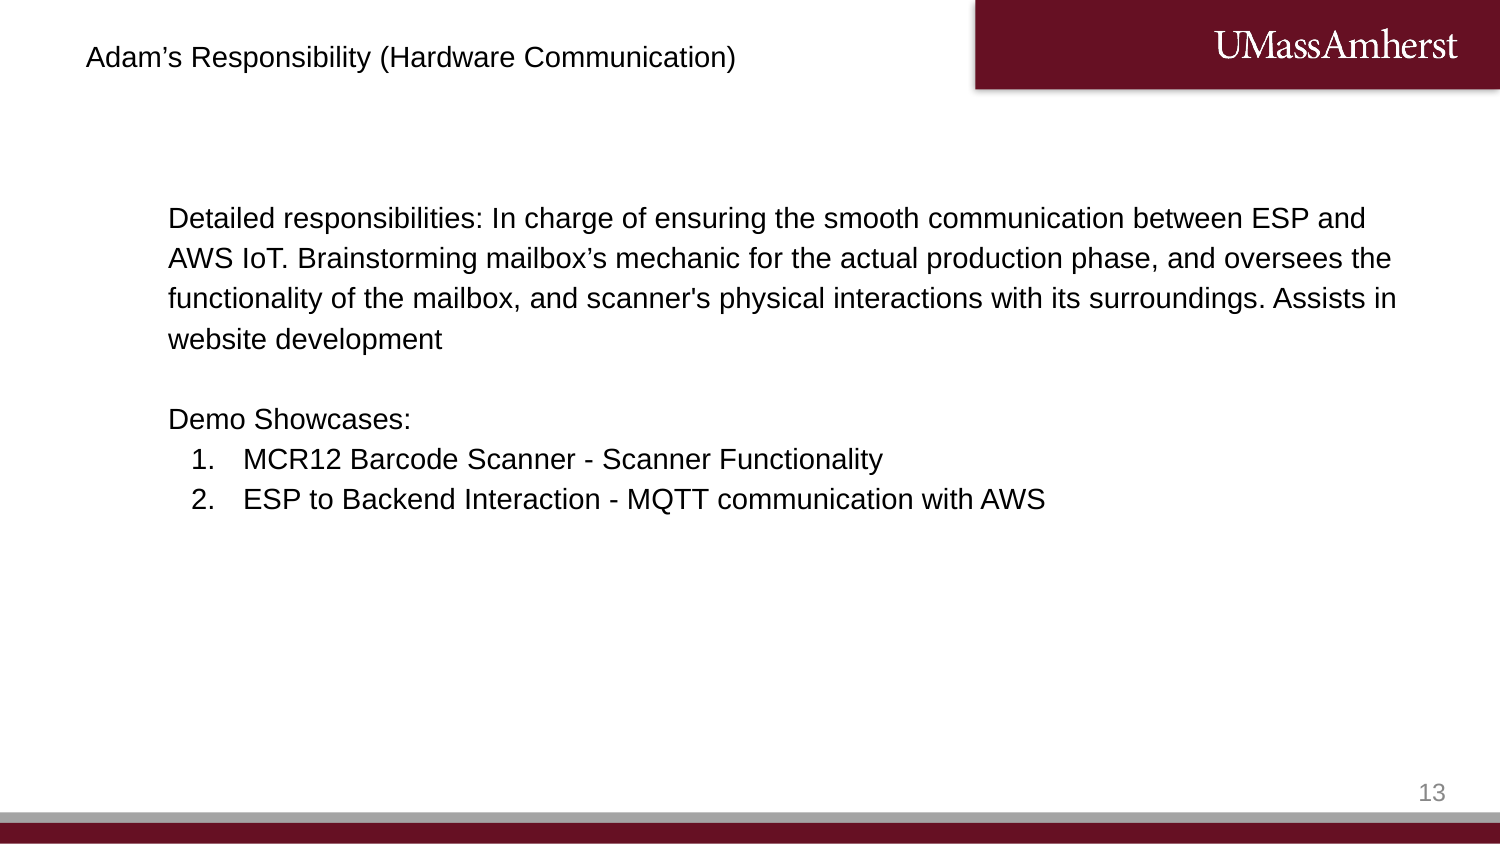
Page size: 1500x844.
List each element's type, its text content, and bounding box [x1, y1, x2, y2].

text_box Adam’s Responsibility (Hardware Communication) [70, 23, 849, 117]
picture [1214, 28, 1458, 59]
text_box Detailed responsibilities: In charge of ensuring the smooth communication between ESP and AWS IoT. Brainstorming mailbox’s mechanic for the actual production phase, and oversees the functionality of the mailbox, and scanner's physical interactions with its surroundings. Assists in website development Demo Showcases: MCR12 Barcode Scanner - Scanner Functionality ESP to Backend Interaction - MQTT communication with AWS [78, 139, 1422, 685]
slide_number 13 [1111, 769, 1462, 815]
